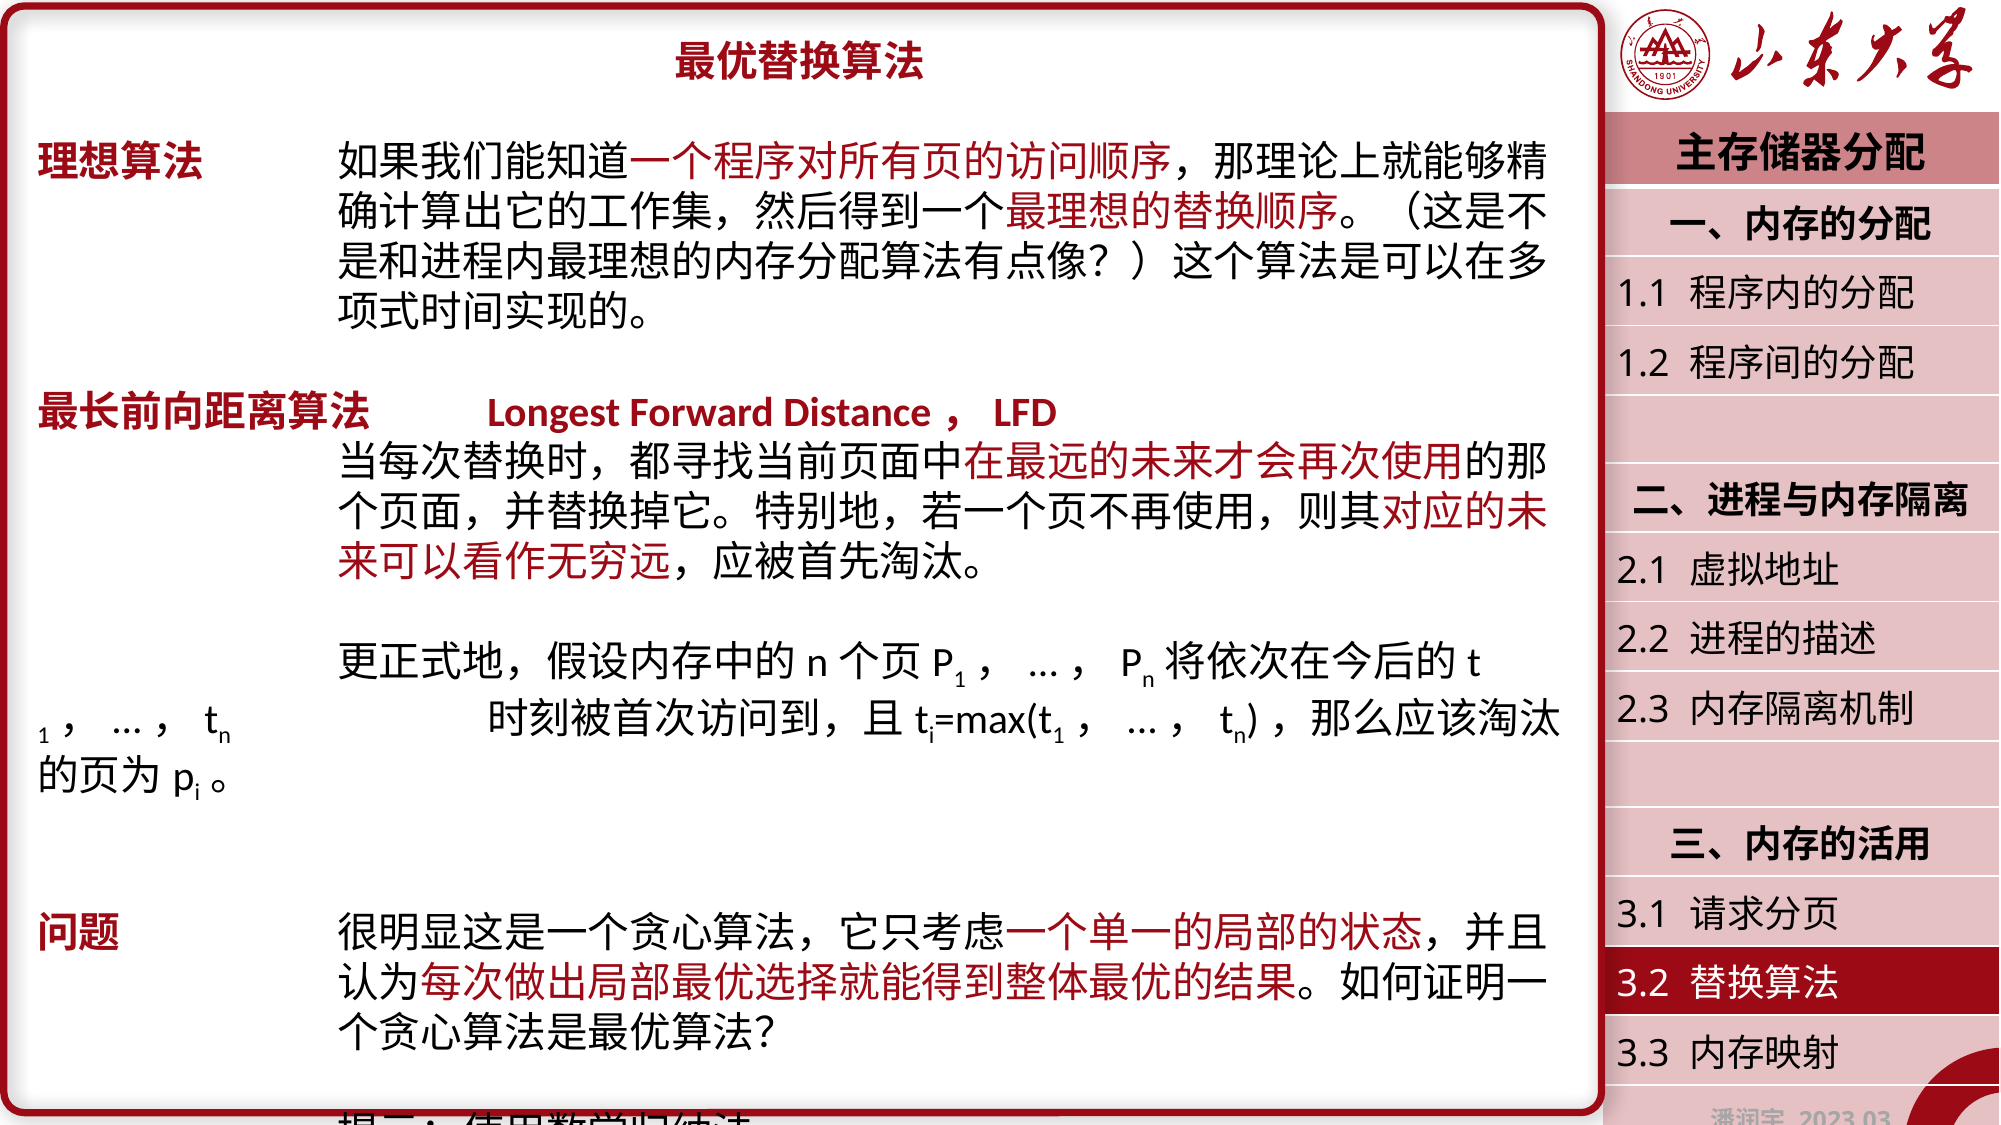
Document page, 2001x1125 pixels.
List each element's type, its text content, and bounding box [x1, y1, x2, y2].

table_cell 1.1 程序内的分配 [1618, 257, 1999, 325]
table_cell 0 [1608, 257, 1613, 325]
table_cell 3.3 内存映射 [1618, 1016, 1999, 1084]
table_cell 一、内存的分配 [1618, 189, 1999, 255]
table_cell 3.1 请求分页 [1618, 877, 1999, 945]
text_box 最优替换算法 理想算法 如果我们能知道一个程序对所有页的访问顺序，那理论上就能够精 确计算出它的工作集，然后得到一个最理想的替换顺序。（这是不 是和进程内最理想的内存分配算法有点像？）这个算法是可以在多 项式时间实现的。 最长前向距离算法 Longest Forward Distance，LFD 当每次替换时，都寻找当前页面中在最远的未来才会再次使用的那 个页面，并替换掉它。特别地，若一个页不再使用，则其对应的未 来可以看作无穷远，应被首先淘汰。 更正式地，假设内存中的n个页P1，...，Pn将依次在今后的t1，...，tn 时刻被首次访问到，且ti=max(t1，...，tn)，那么应该淘汰的页为pi。 问题 很明显这是一个贪心算法，它只考虑一个单一的局部的状态，并且 认为每次做出局部最优选择就能得到整体最优的结果。如何证明一 个贪心算法是最优算法？ 提示：使用数学归纳法 [22, 27, 1577, 1125]
table_cell 0 [1608, 326, 1613, 394]
table_cell 1 [1608, 112, 1613, 184]
table_cell 2.3 内存隔离机制 [1618, 672, 1999, 740]
table_cell [1608, 808, 1613, 875]
table_cell 潘润宇 2023.03 [1603, 1086, 1999, 1125]
table_cell [1608, 877, 1613, 945]
table_cell 2 [1603, 1086, 1613, 1114]
table_cell 3 [1608, 602, 1613, 670]
table_cell 1.2 程序间的分配 [1618, 326, 1999, 394]
table_cell 0 [1608, 464, 1613, 531]
table_cell 2.2 进程的描述 [1618, 602, 1999, 670]
table_cell 二、进程与内存隔离 [1618, 464, 1999, 531]
table_cell 3.2 替换算法 [1618, 947, 1999, 1014]
table_cell 0 [1608, 533, 1613, 601]
table_cell 2 [1608, 1016, 1613, 1084]
text_box [2, 4, 1603, 1114]
table_header 主存储器分配 [1618, 112, 1999, 184]
table_cell 2 [1608, 947, 1613, 1014]
table_cell [1618, 396, 1999, 462]
table_cell 0 [1608, 189, 1613, 255]
table_cell [1618, 742, 1999, 806]
table_cell 3 [1608, 672, 1613, 740]
table_cell 物理页3 [1608, 742, 1613, 806]
table_cell 三、内存的活用 [1618, 808, 1999, 875]
table_cell 0 [1608, 396, 1613, 462]
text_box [1620, 5, 1977, 100]
table_cell 2.1 虚拟地址 [1618, 533, 1999, 601]
